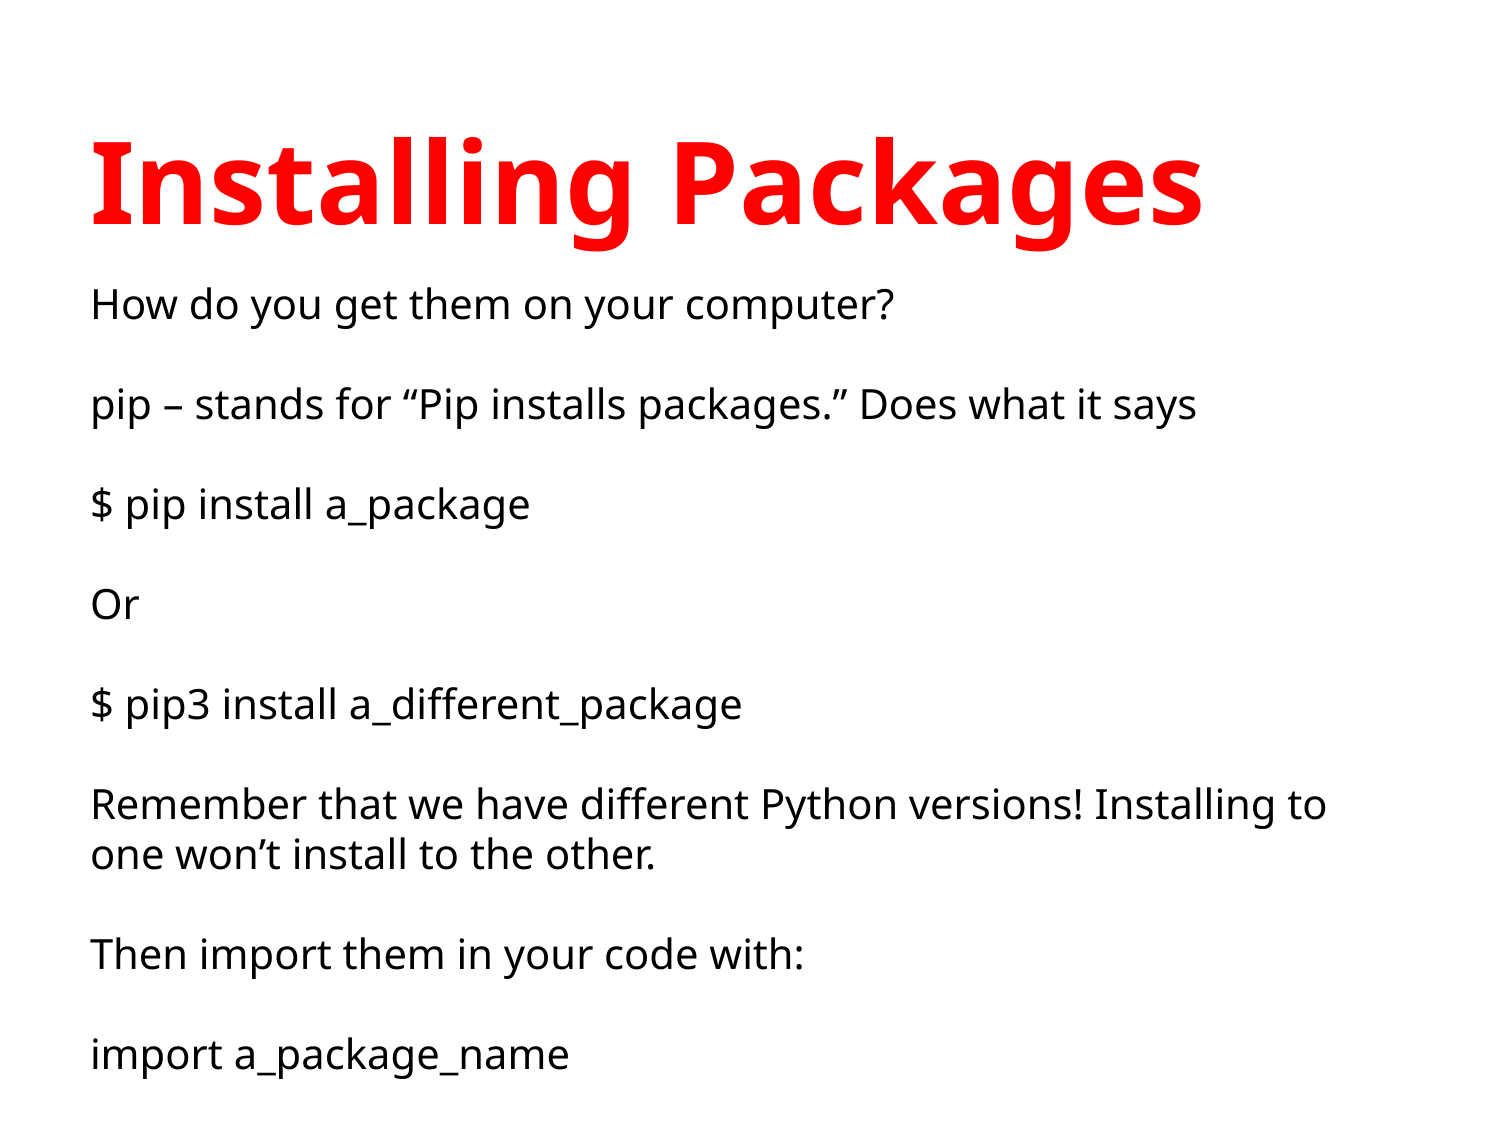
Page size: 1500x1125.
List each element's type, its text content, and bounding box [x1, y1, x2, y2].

title Installing Packages [75, 45, 1425, 262]
list How do you get them on your computer? pip – stands for “Pip installs packages.” Does what it says $ pip install a_package Or $ pip3 install a_different_package Remember that we have different Python versions! Installing to one won’t install to the other. Then import them in your code with: import a_package_name [75, 262, 1425, 1078]
